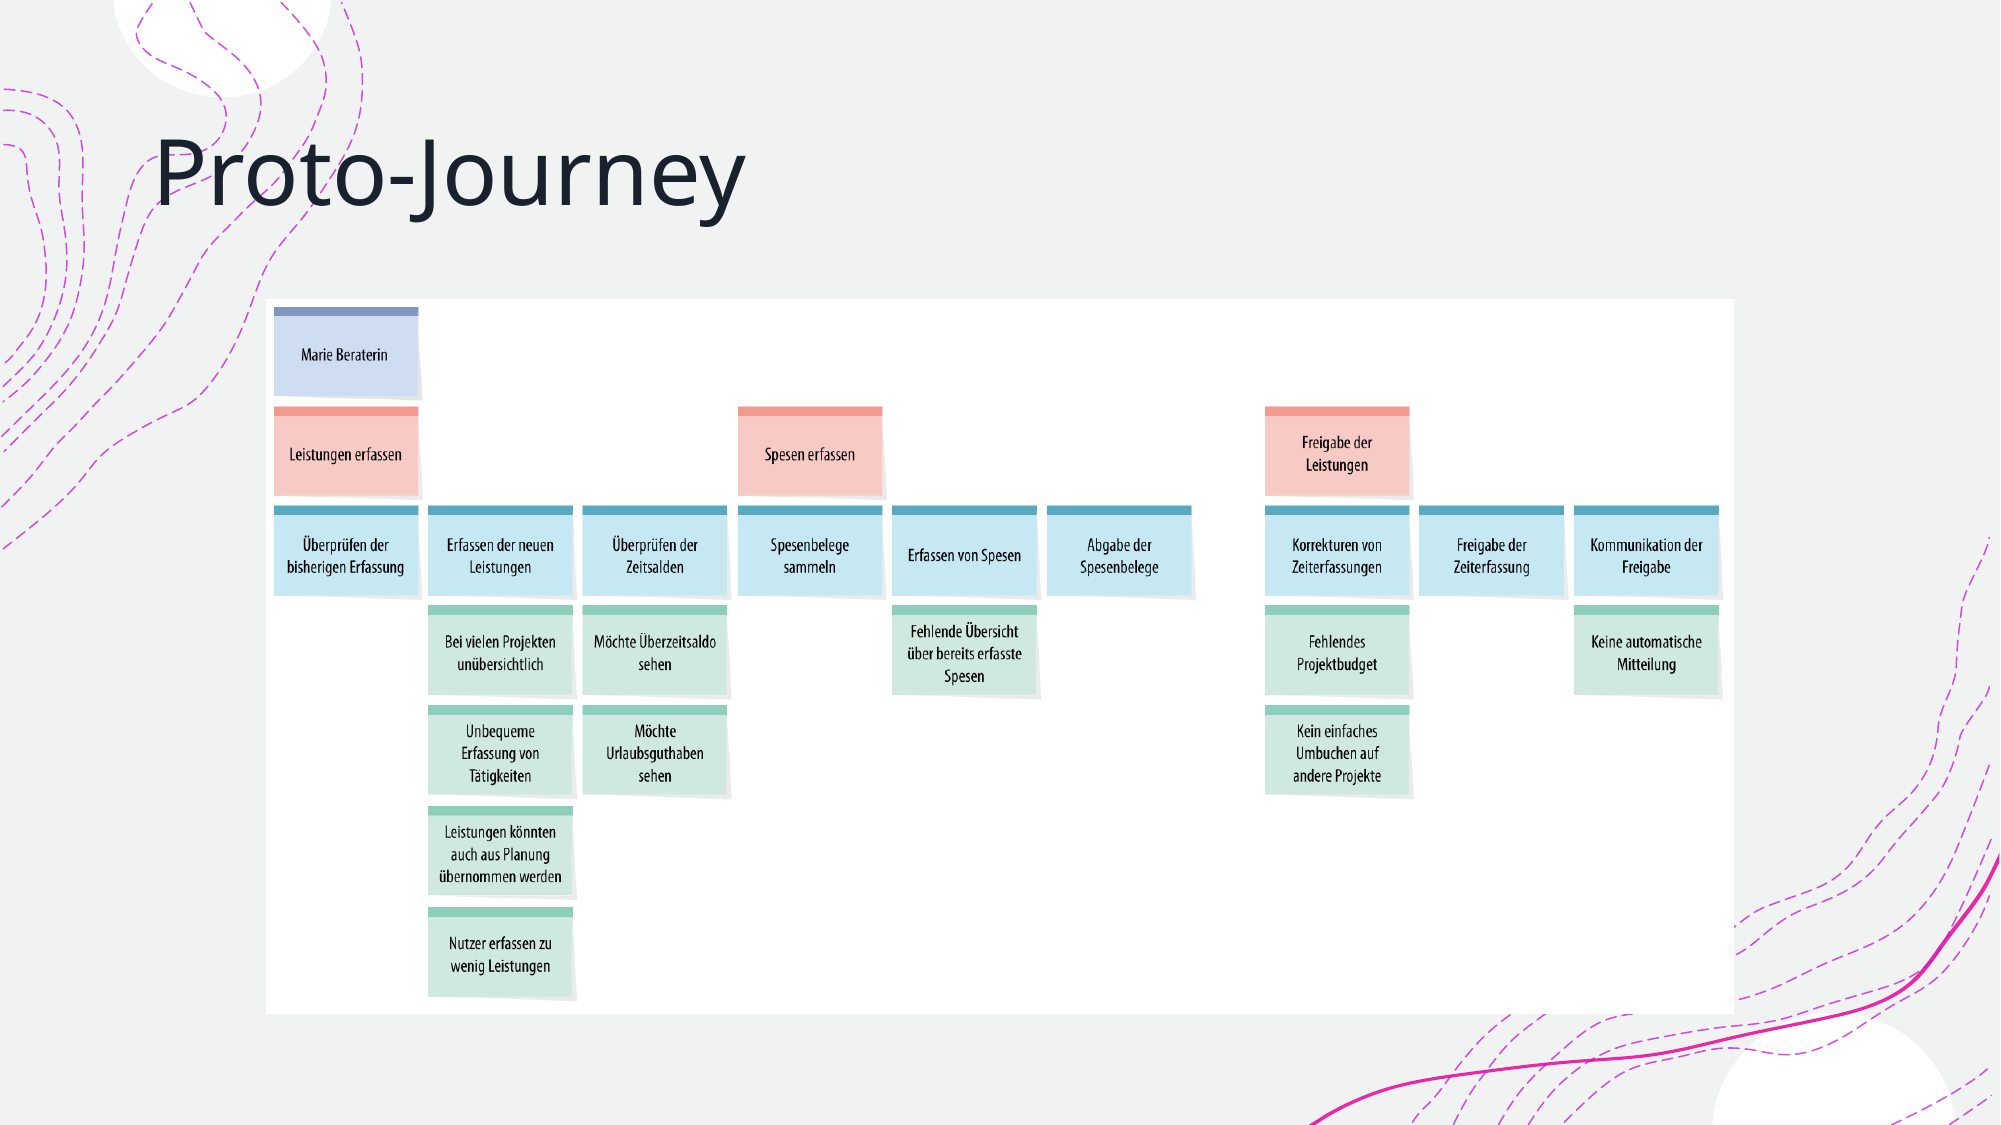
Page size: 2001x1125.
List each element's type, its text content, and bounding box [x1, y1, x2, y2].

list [266, 299, 1734, 1014]
title Proto-Journey [137, 59, 1863, 278]
